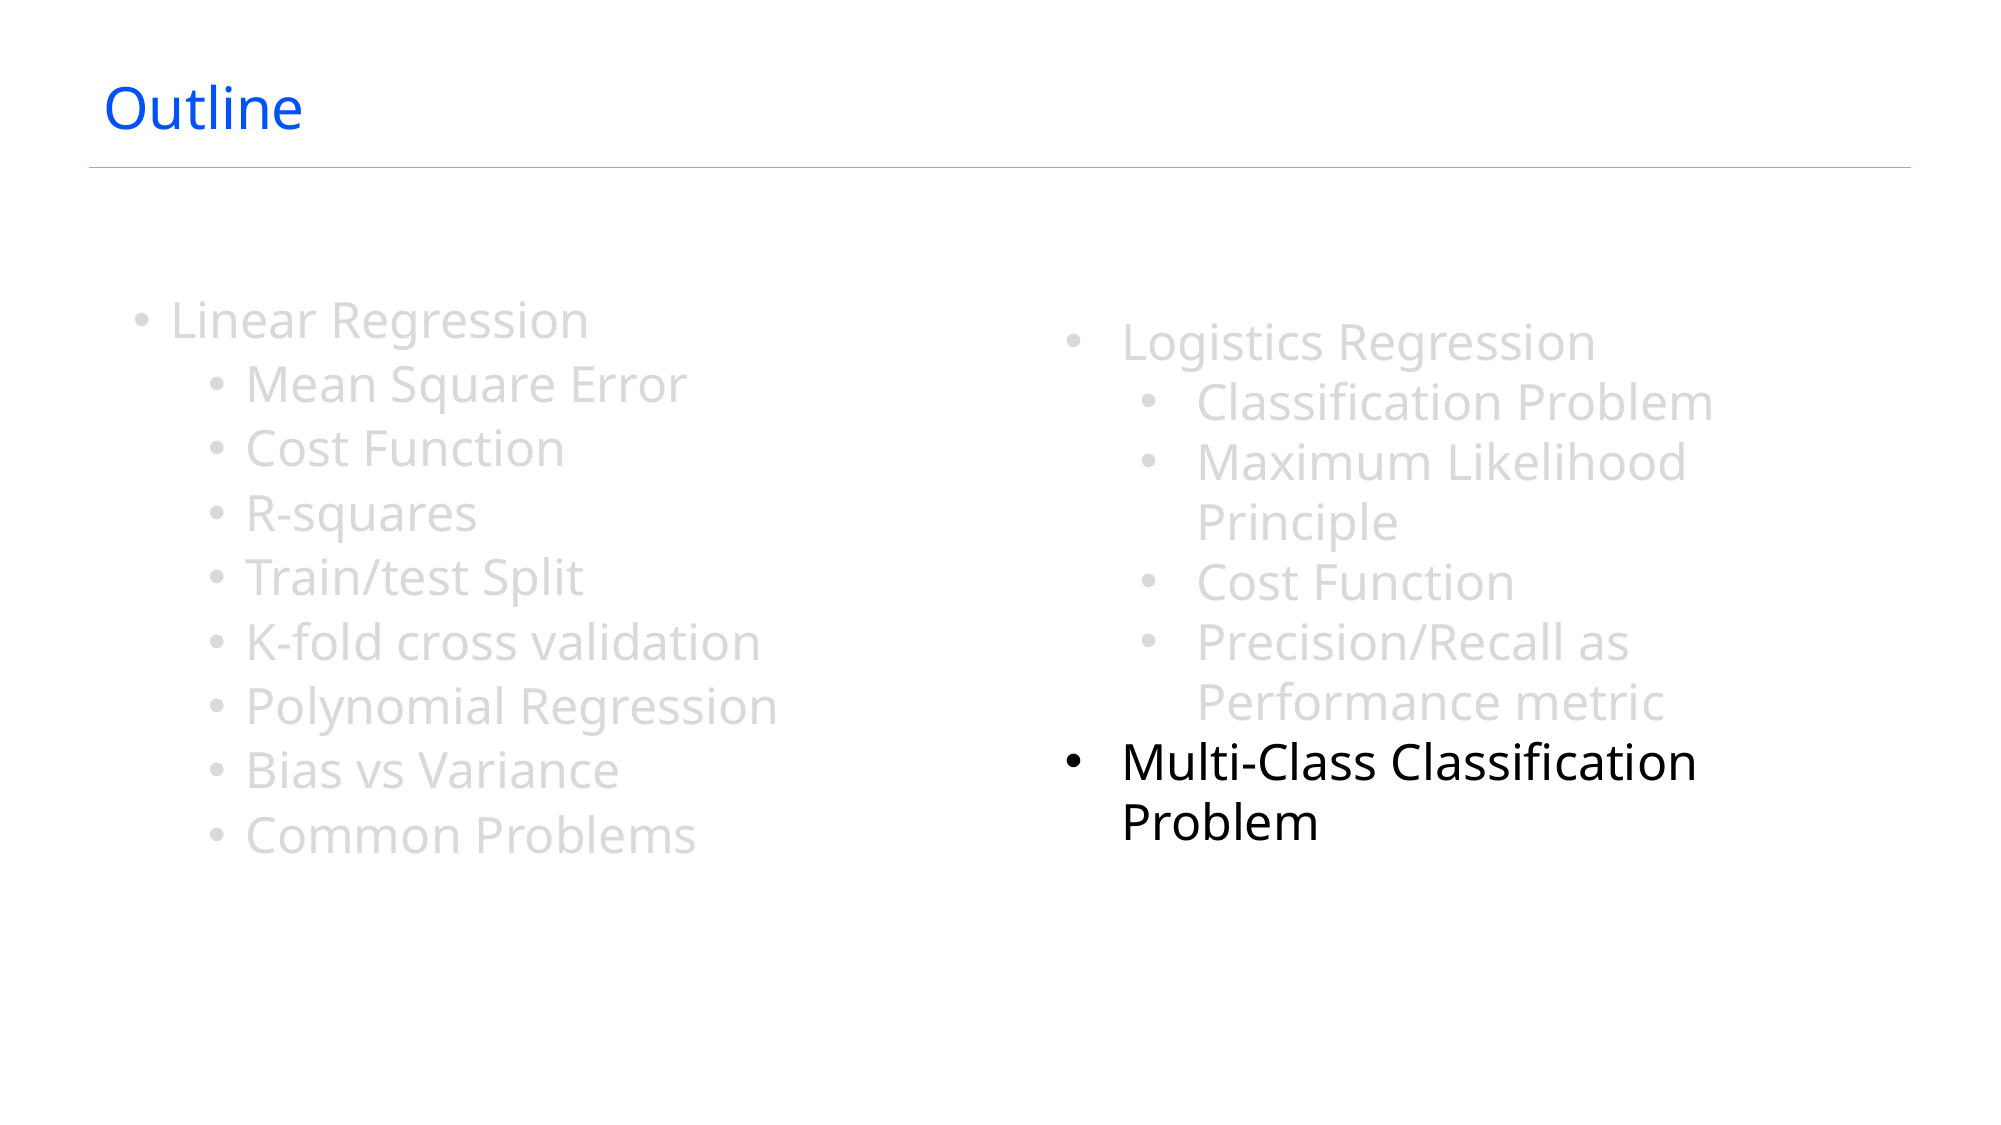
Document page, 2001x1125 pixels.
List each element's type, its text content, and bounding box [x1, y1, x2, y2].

title Outline [88, 45, 1882, 151]
text_box Logistics Regression Classification Problem Maximum Likelihood Principle Cost Function Precision/Recall as Performance metric Multi-Class Classification Problem [1050, 302, 1753, 858]
list Linear Regression Mean Square Error Cost Function R-squares Train/test Split K-fold cross validation Polynomial Regression Bias vs Variance Common Problems [118, 287, 1000, 1068]
